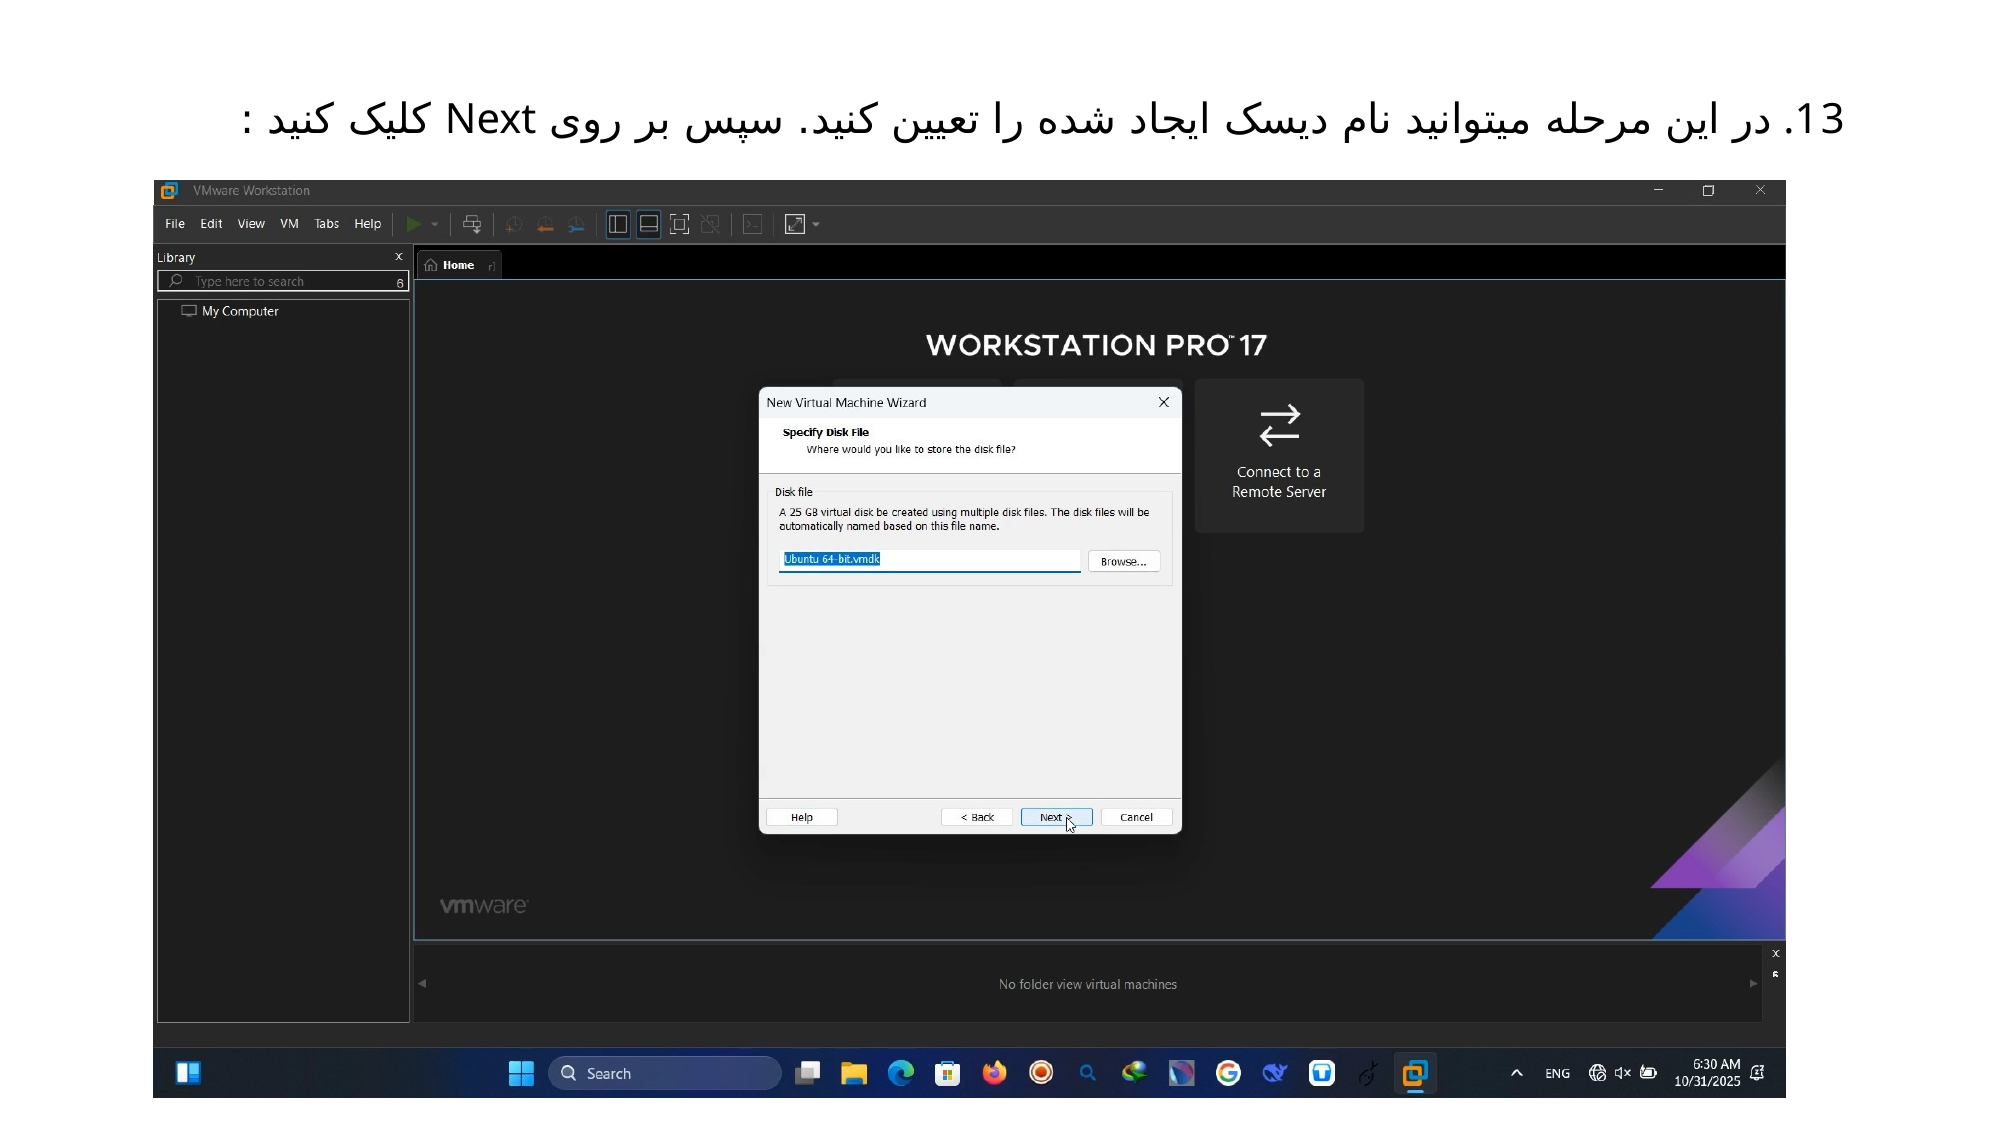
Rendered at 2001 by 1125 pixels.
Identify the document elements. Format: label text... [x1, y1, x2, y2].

picture [153, 180, 1786, 1098]
list در این مرحله میتوانید نام دیسک ایجاد شده را تعیین کنید. سپس بر روی Next کلیک کنید : [76, 59, 1863, 181]
